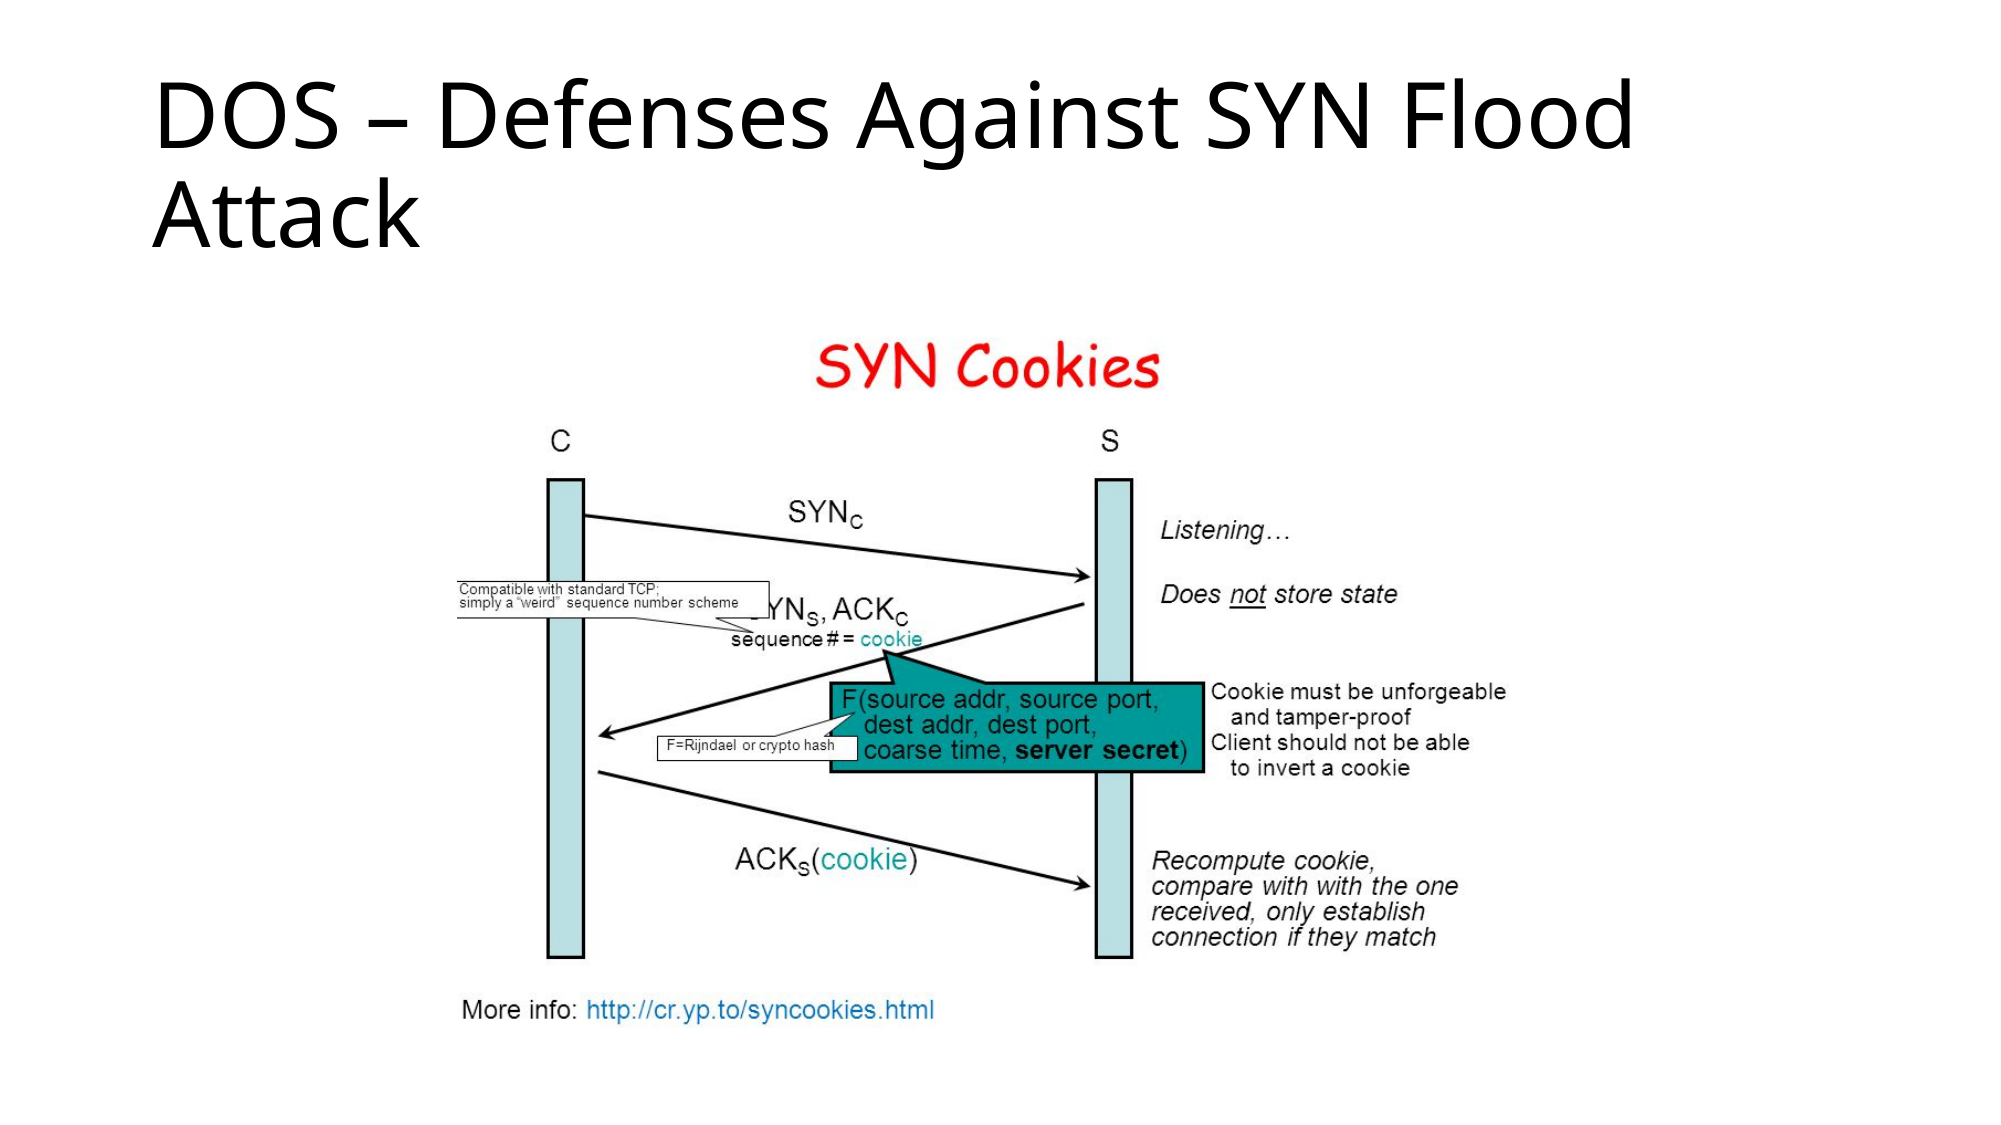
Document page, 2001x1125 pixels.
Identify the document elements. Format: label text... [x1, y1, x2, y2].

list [457, 267, 1518, 1063]
title DOS – Defenses Against SYN Flood Attack [137, 59, 1863, 278]
